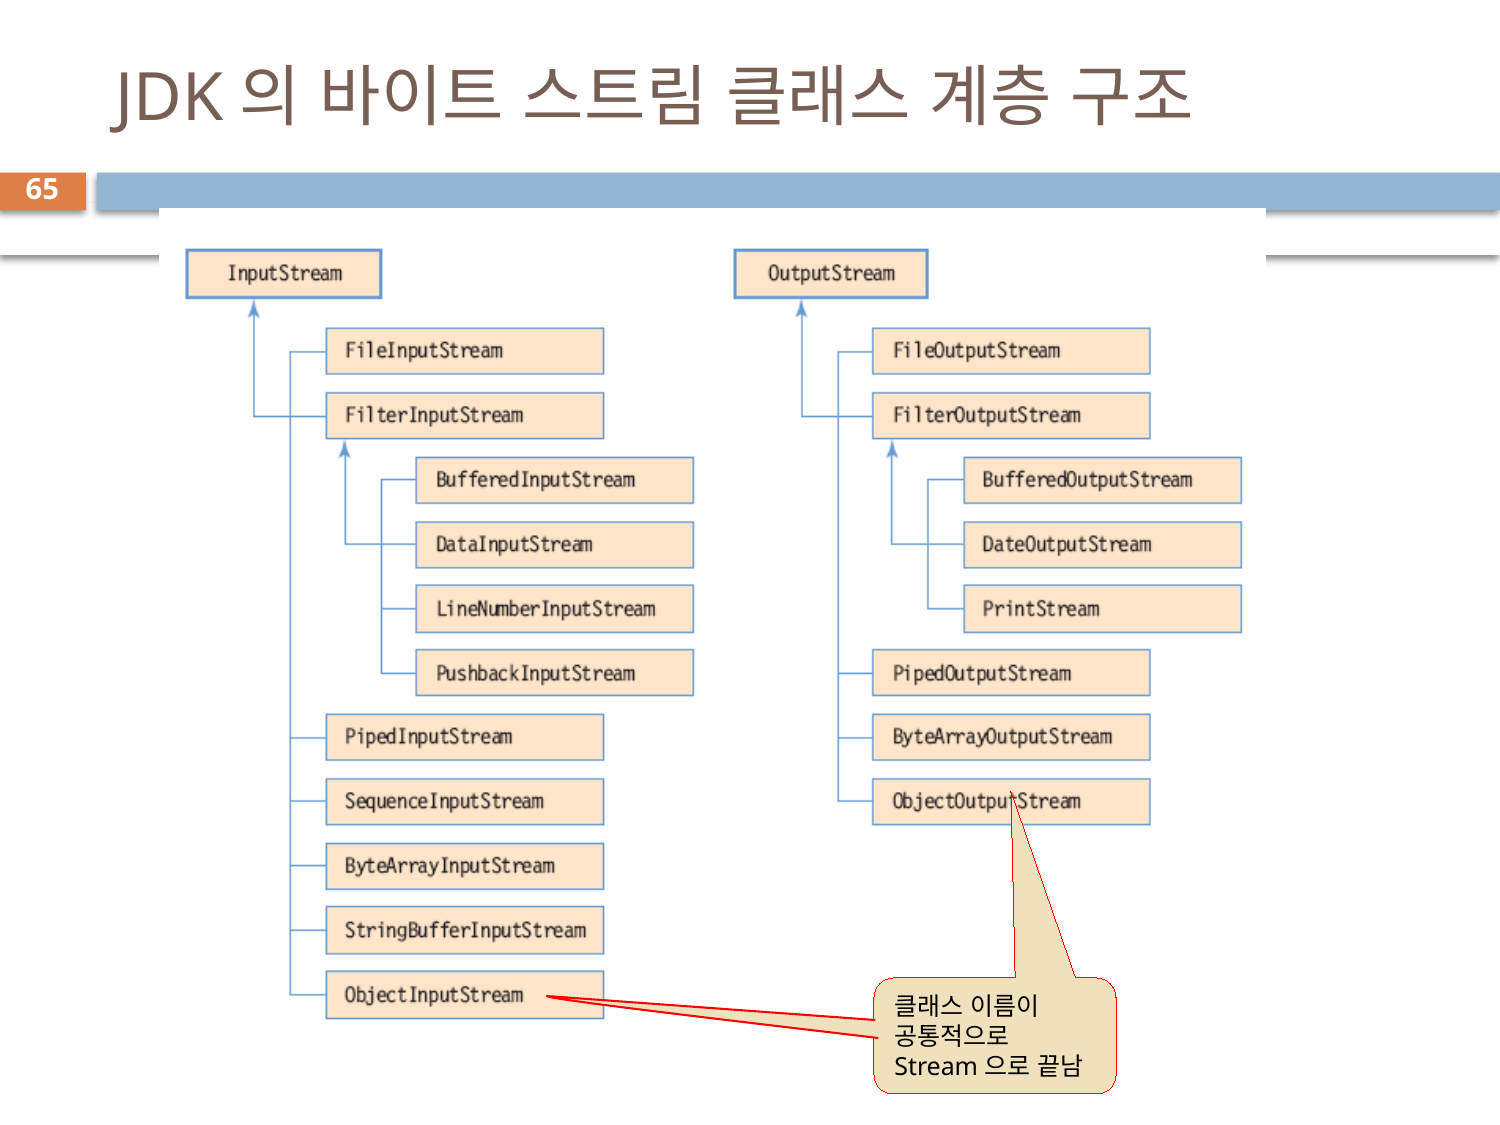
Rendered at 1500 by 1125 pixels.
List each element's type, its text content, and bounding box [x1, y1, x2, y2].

slide_number 65 [0, 170, 87, 211]
picture [159, 207, 1266, 1029]
title JDK의 바이트 스트림 클래스 계층 구조 [100, 75, 1438, 149]
text_box 클래스 이름이 공통적으로 Stream으로 끝남 [873, 1039, 1117, 1094]
text_box [0, 0, 1500, 75]
